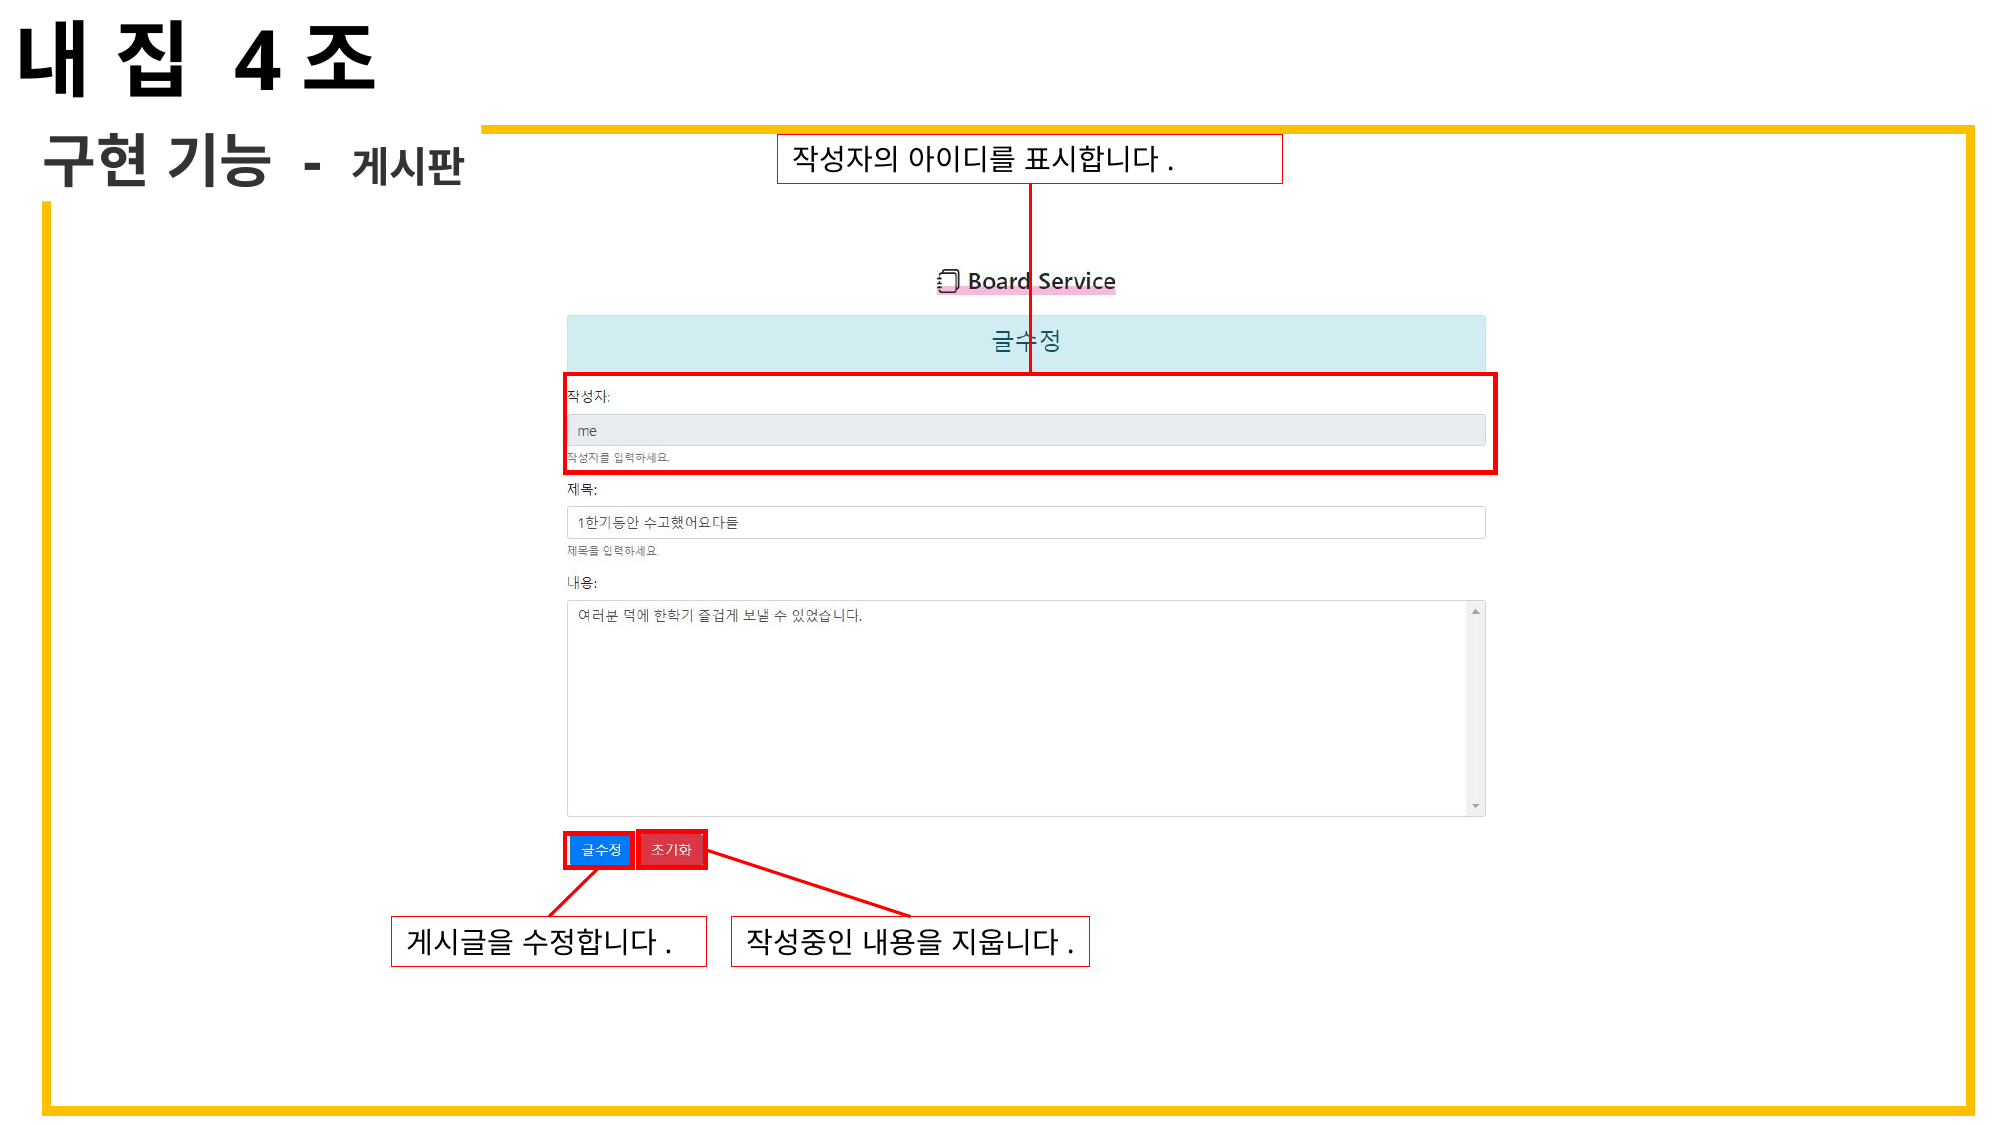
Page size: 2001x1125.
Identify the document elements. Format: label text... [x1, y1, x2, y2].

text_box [705, 849, 911, 917]
text_box 구현 기능 - 게시판 [27, 116, 482, 202]
text_box [45, 128, 1972, 1112]
text_box 작성중인 내용을 지웁니다. [731, 916, 1090, 967]
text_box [549, 867, 599, 917]
picture [549, 257, 1503, 874]
text_box 게시글을 수정합니다. [391, 916, 707, 967]
text_box 작성자의 아이디를 표시합니다. [777, 134, 1283, 184]
text_box 내 집 4조 [0, 0, 1091, 115]
